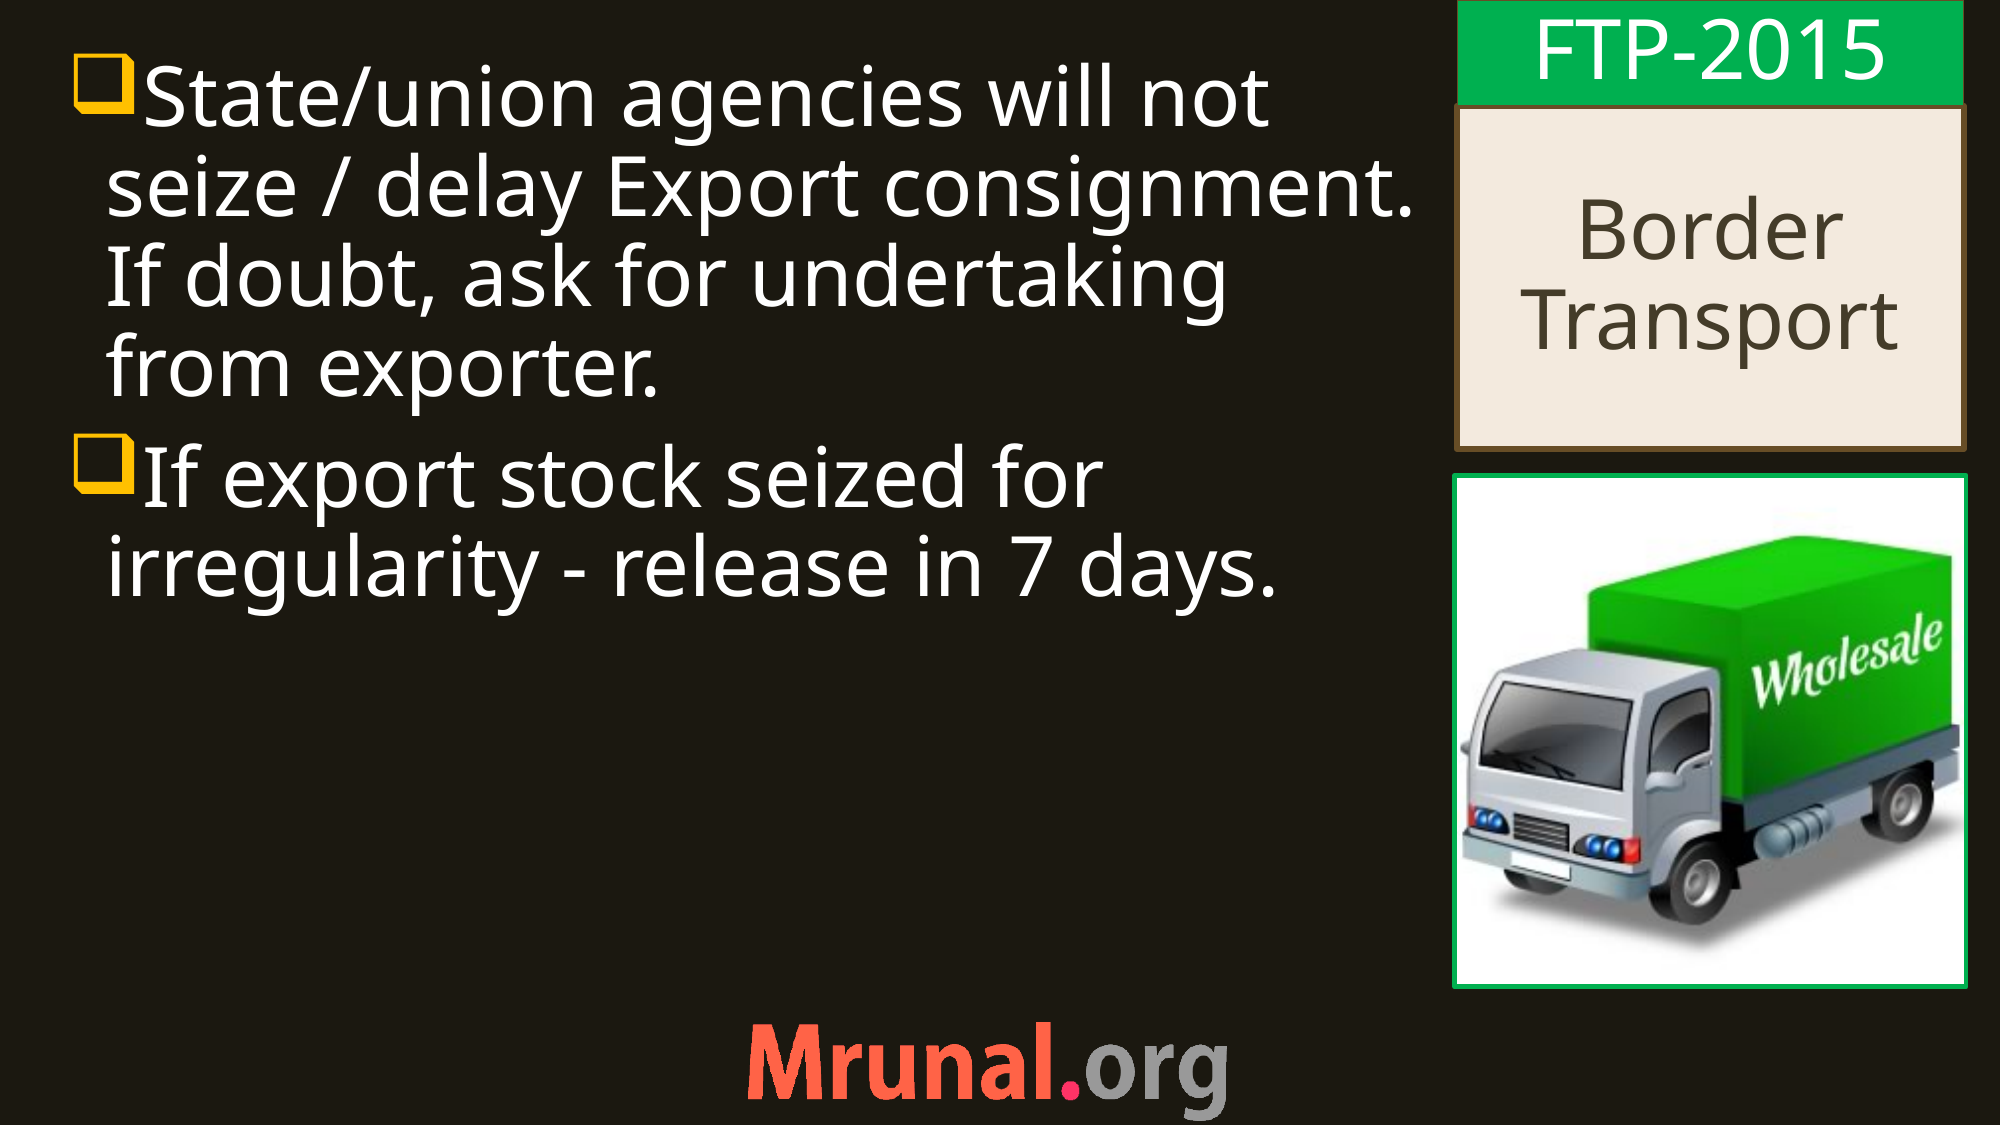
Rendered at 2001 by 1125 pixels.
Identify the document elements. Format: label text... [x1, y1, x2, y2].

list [1456, 477, 1964, 985]
picture [741, 1014, 1230, 1125]
list State/union agencies will not seize / delay Export consignment. If doubt, ask for undertaking from exporter. If export stock seized for irregularity - release in 7 days. [52, 47, 1447, 1014]
list FTP-2015 [1457, 0, 1964, 106]
title Border Transport [1454, 103, 1967, 452]
